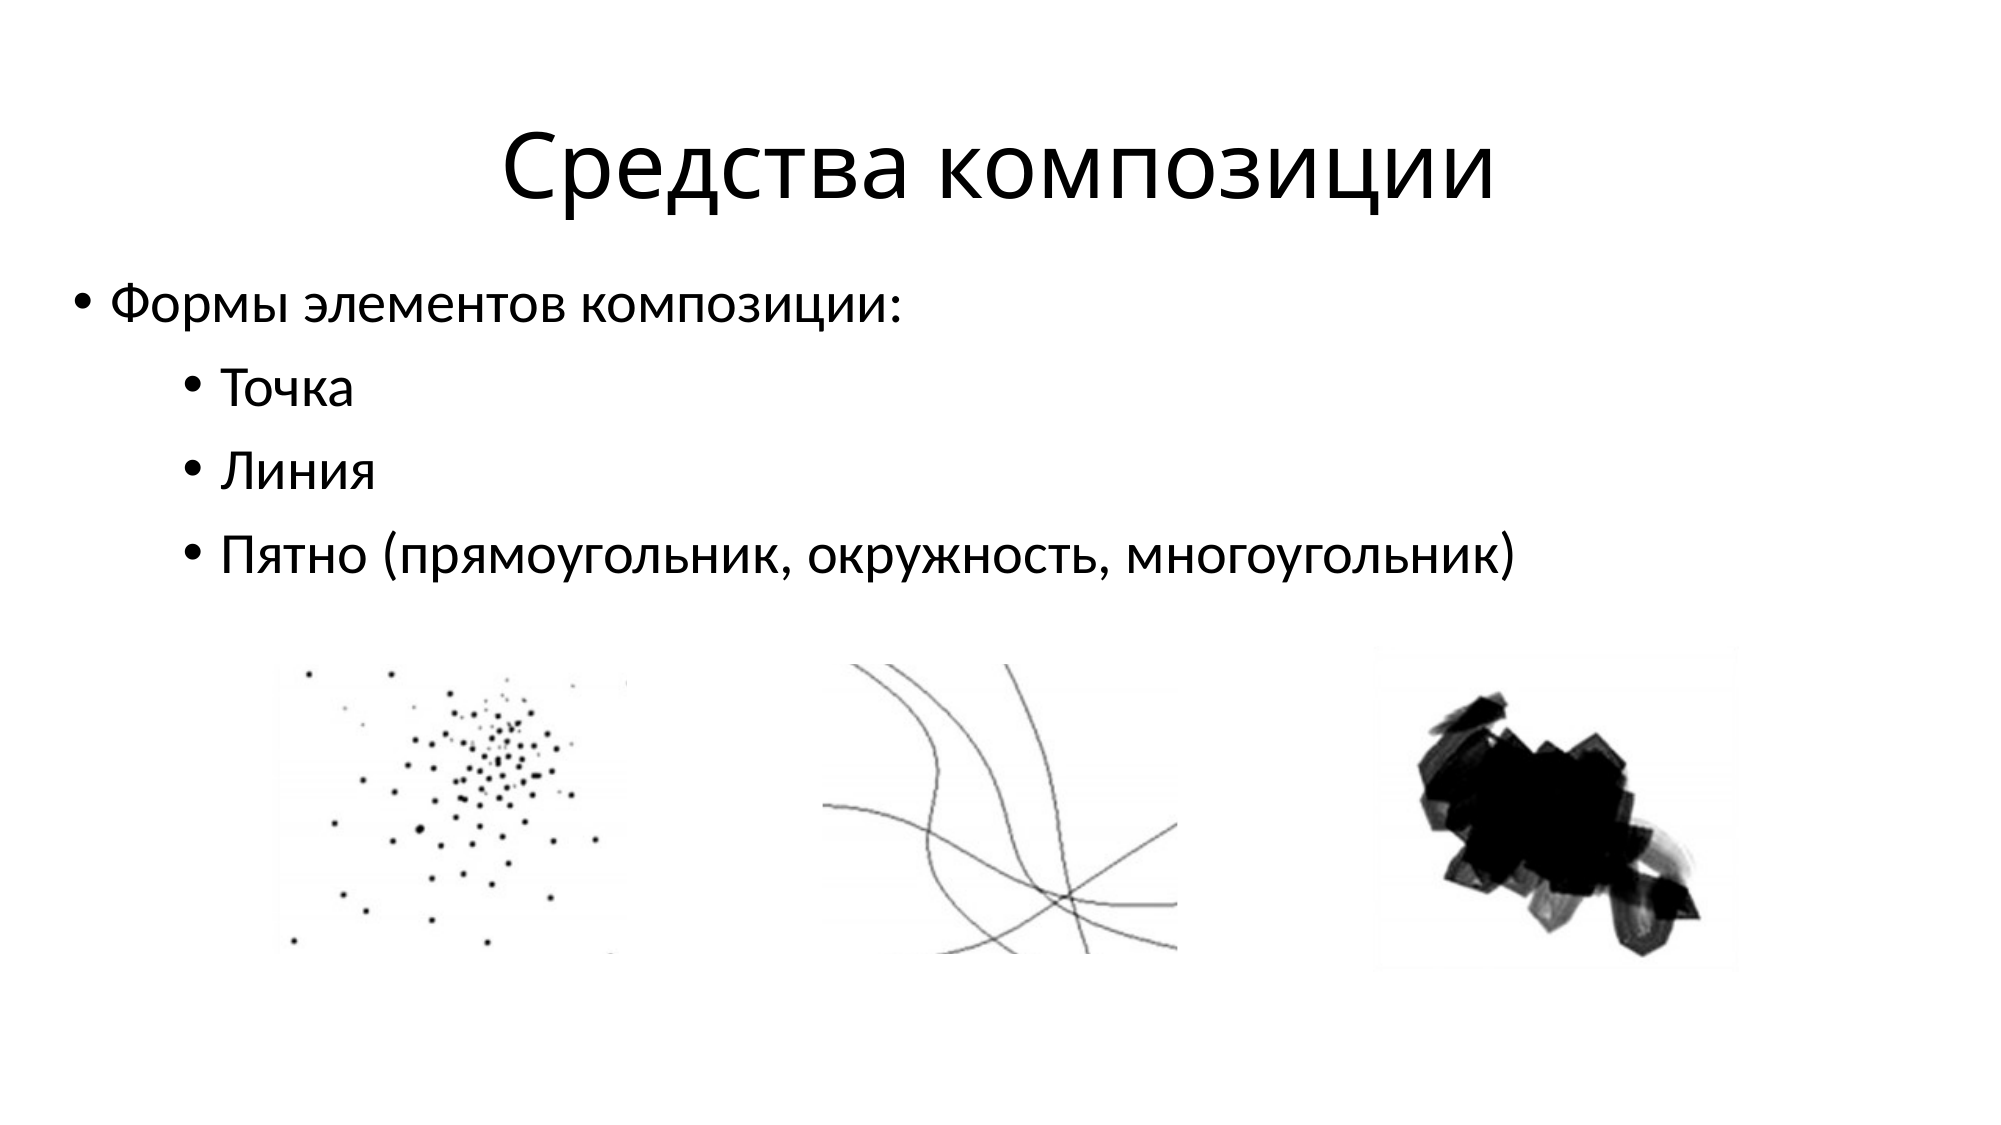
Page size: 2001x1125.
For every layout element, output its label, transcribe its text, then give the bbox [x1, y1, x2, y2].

picture [1373, 646, 1739, 972]
picture [272, 664, 627, 954]
picture [822, 664, 1178, 954]
list Формы элементов композиции: Точка Линия Пятно (прямоугольник, окружность, многоугольник) [57, 264, 1783, 979]
title Средства композиции [137, 59, 1863, 278]
